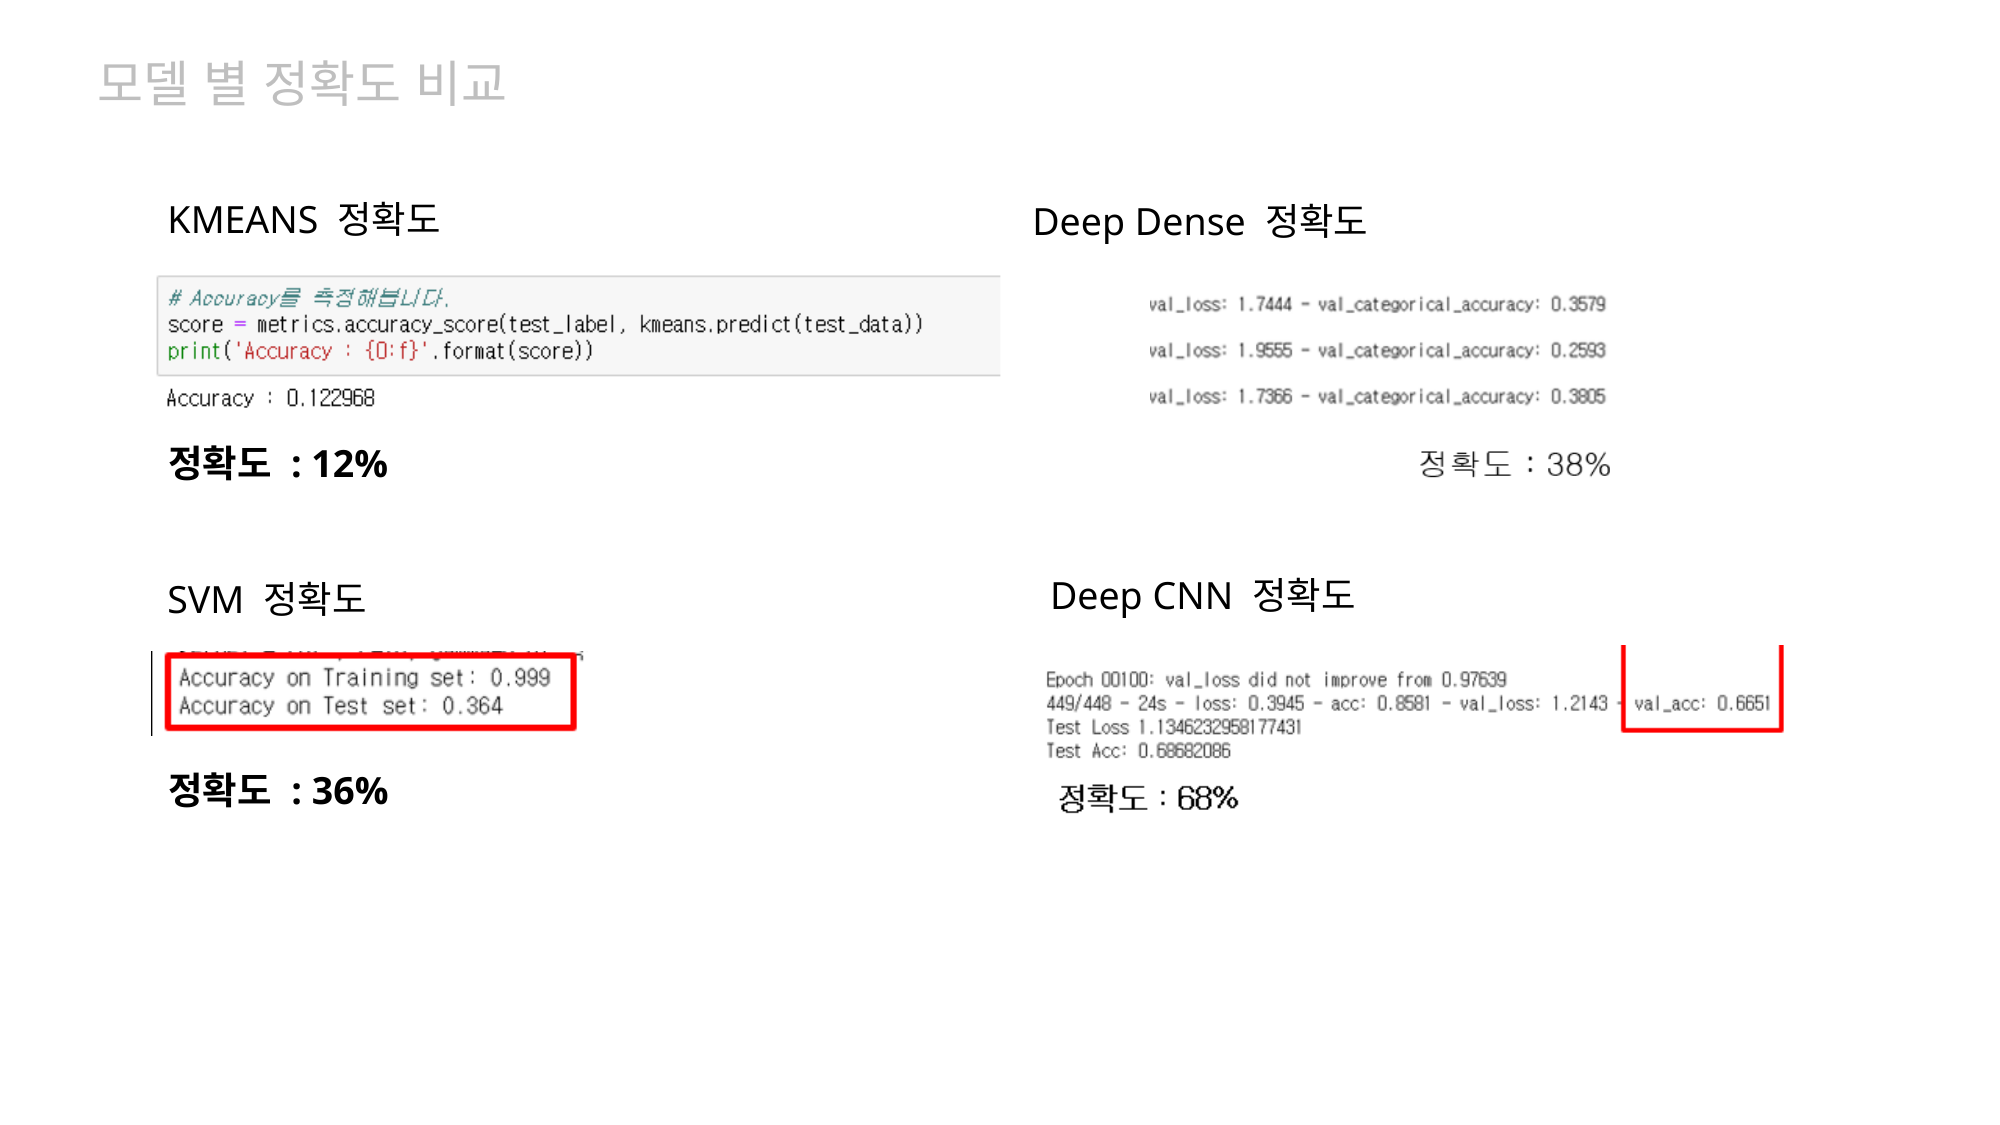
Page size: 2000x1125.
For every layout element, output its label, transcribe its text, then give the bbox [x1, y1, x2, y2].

text_box Deep Dense 정확도 [1017, 191, 1573, 251]
text_box 모델 별 정확도 비교 [82, 45, 523, 121]
picture [151, 650, 589, 737]
text_box 정확도 : 36% [153, 759, 404, 819]
text_box 정확도 : 12% [153, 432, 404, 493]
picture [1150, 280, 1624, 508]
text_box SVM 정확도 [152, 568, 709, 629]
text_box Deep CNN 정확도 [1035, 564, 1591, 624]
text_box KMEANS 정확도 [152, 188, 709, 249]
picture [148, 268, 1001, 421]
picture [1034, 645, 1810, 833]
